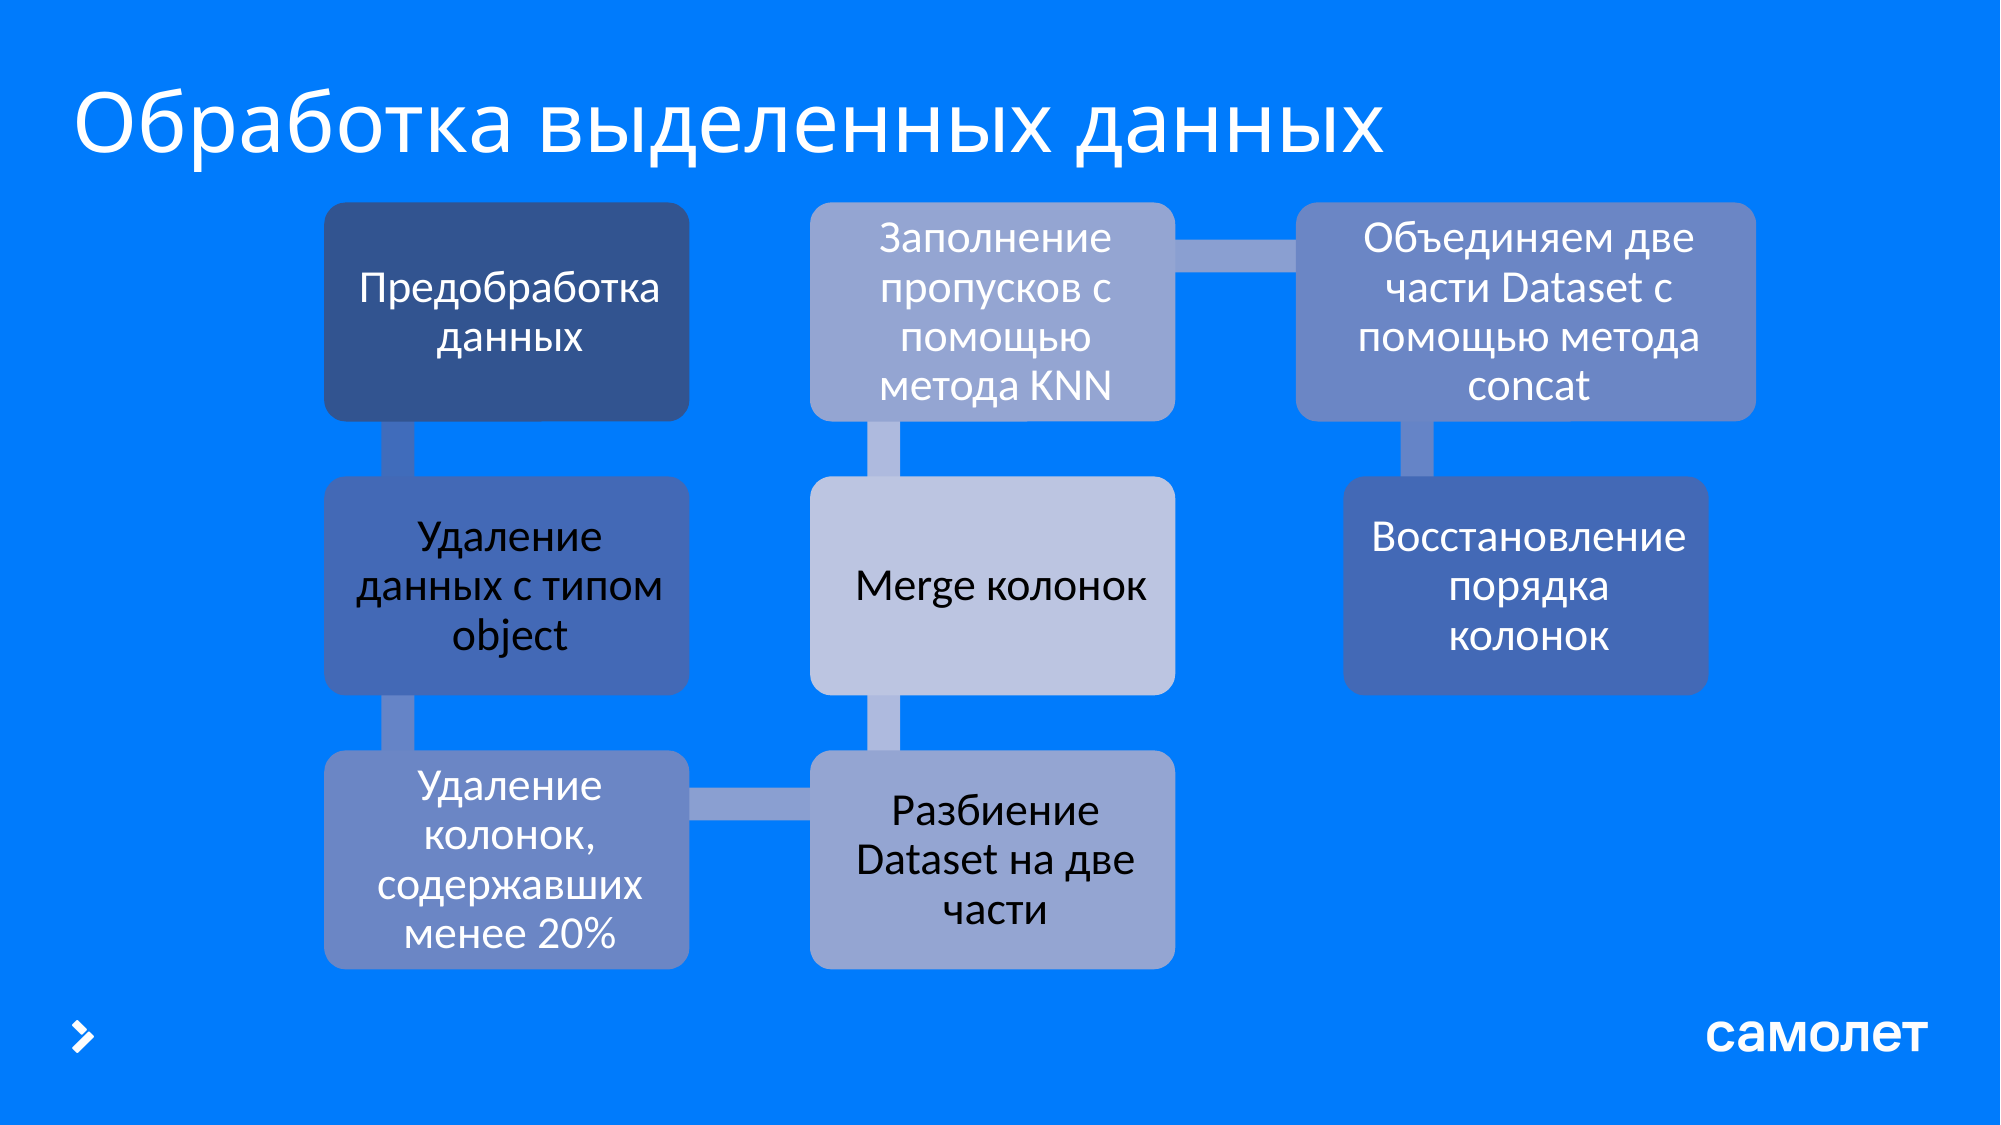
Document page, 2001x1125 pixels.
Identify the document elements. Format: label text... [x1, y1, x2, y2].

title Обработка выделенных данных [72, 71, 1928, 180]
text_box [177, 201, 1904, 970]
picture [72, 1020, 94, 1053]
picture [1707, 1021, 1928, 1052]
